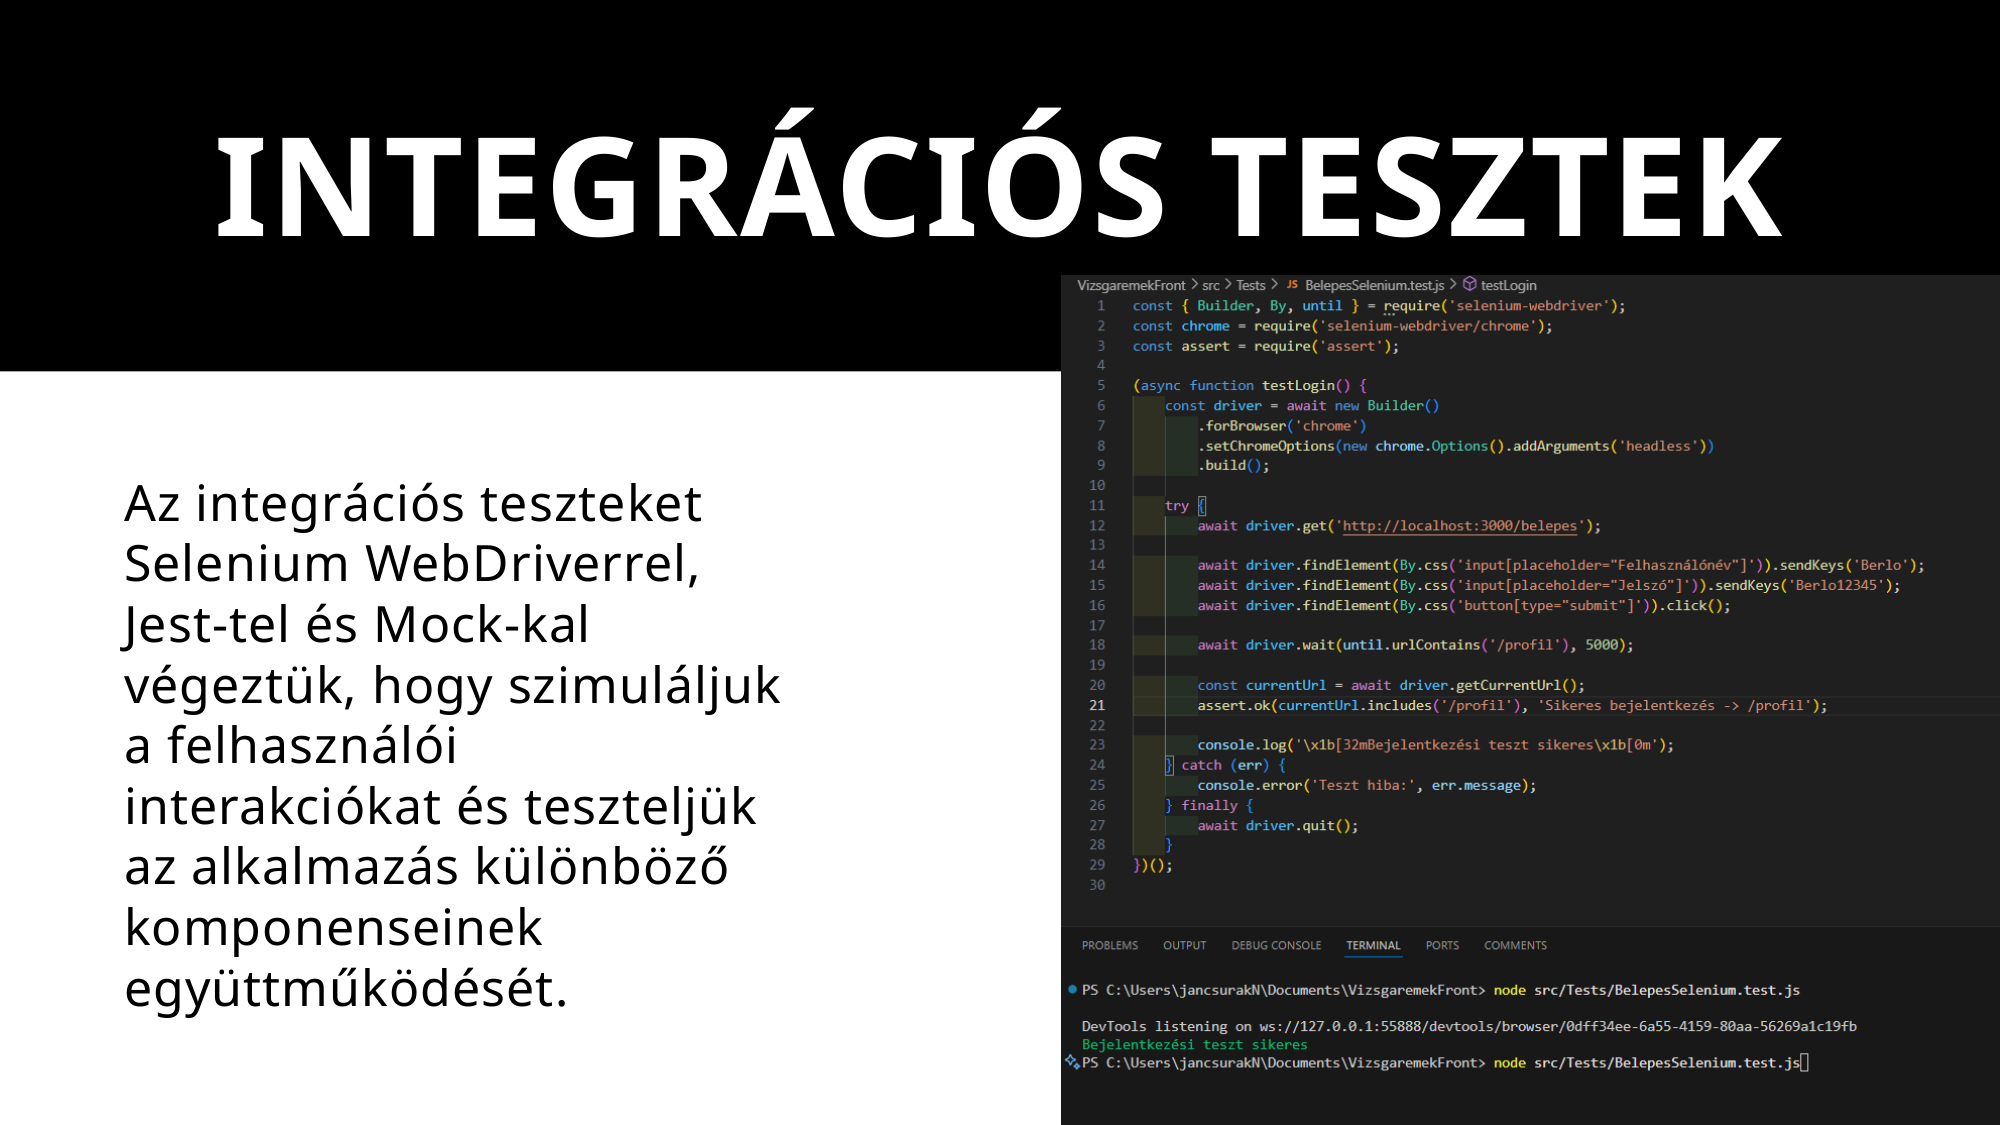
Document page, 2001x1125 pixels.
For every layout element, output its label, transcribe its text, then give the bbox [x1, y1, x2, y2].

picture [1060, 275, 2000, 1125]
title Integrációs tesztek [157, 52, 1842, 332]
list Az integrációs teszteket Selenium WebDriverrel, Jest-tel és Mock-kal végeztük, hogy szimuláljuk a felhasználói interakciókat és teszteljük az alkalmazás különböző komponenseinek együttműködését. [109, 463, 799, 986]
